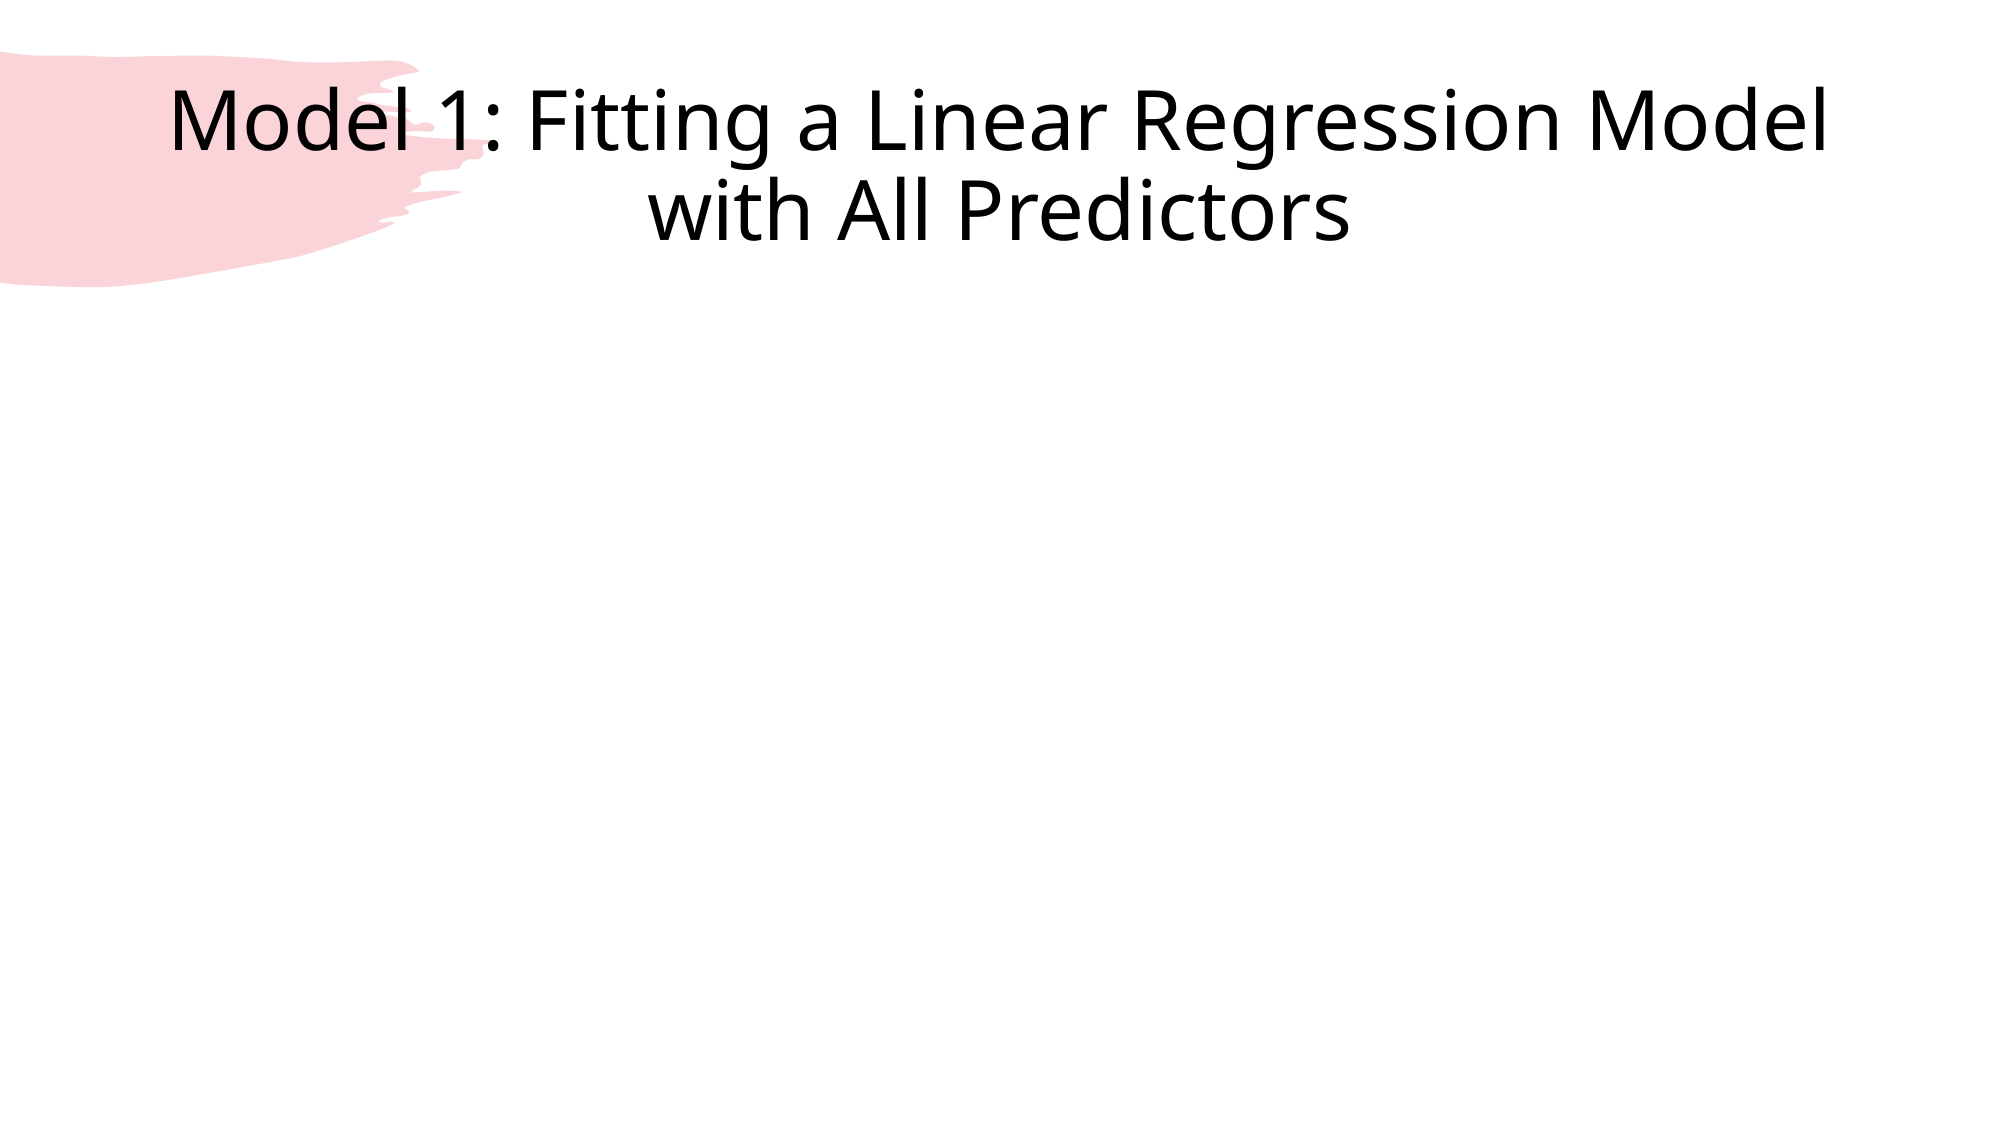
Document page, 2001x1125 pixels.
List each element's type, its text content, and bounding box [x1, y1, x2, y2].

title Model 1: Fitting a Linear Regression Model with All Predictors [137, 59, 1863, 278]
